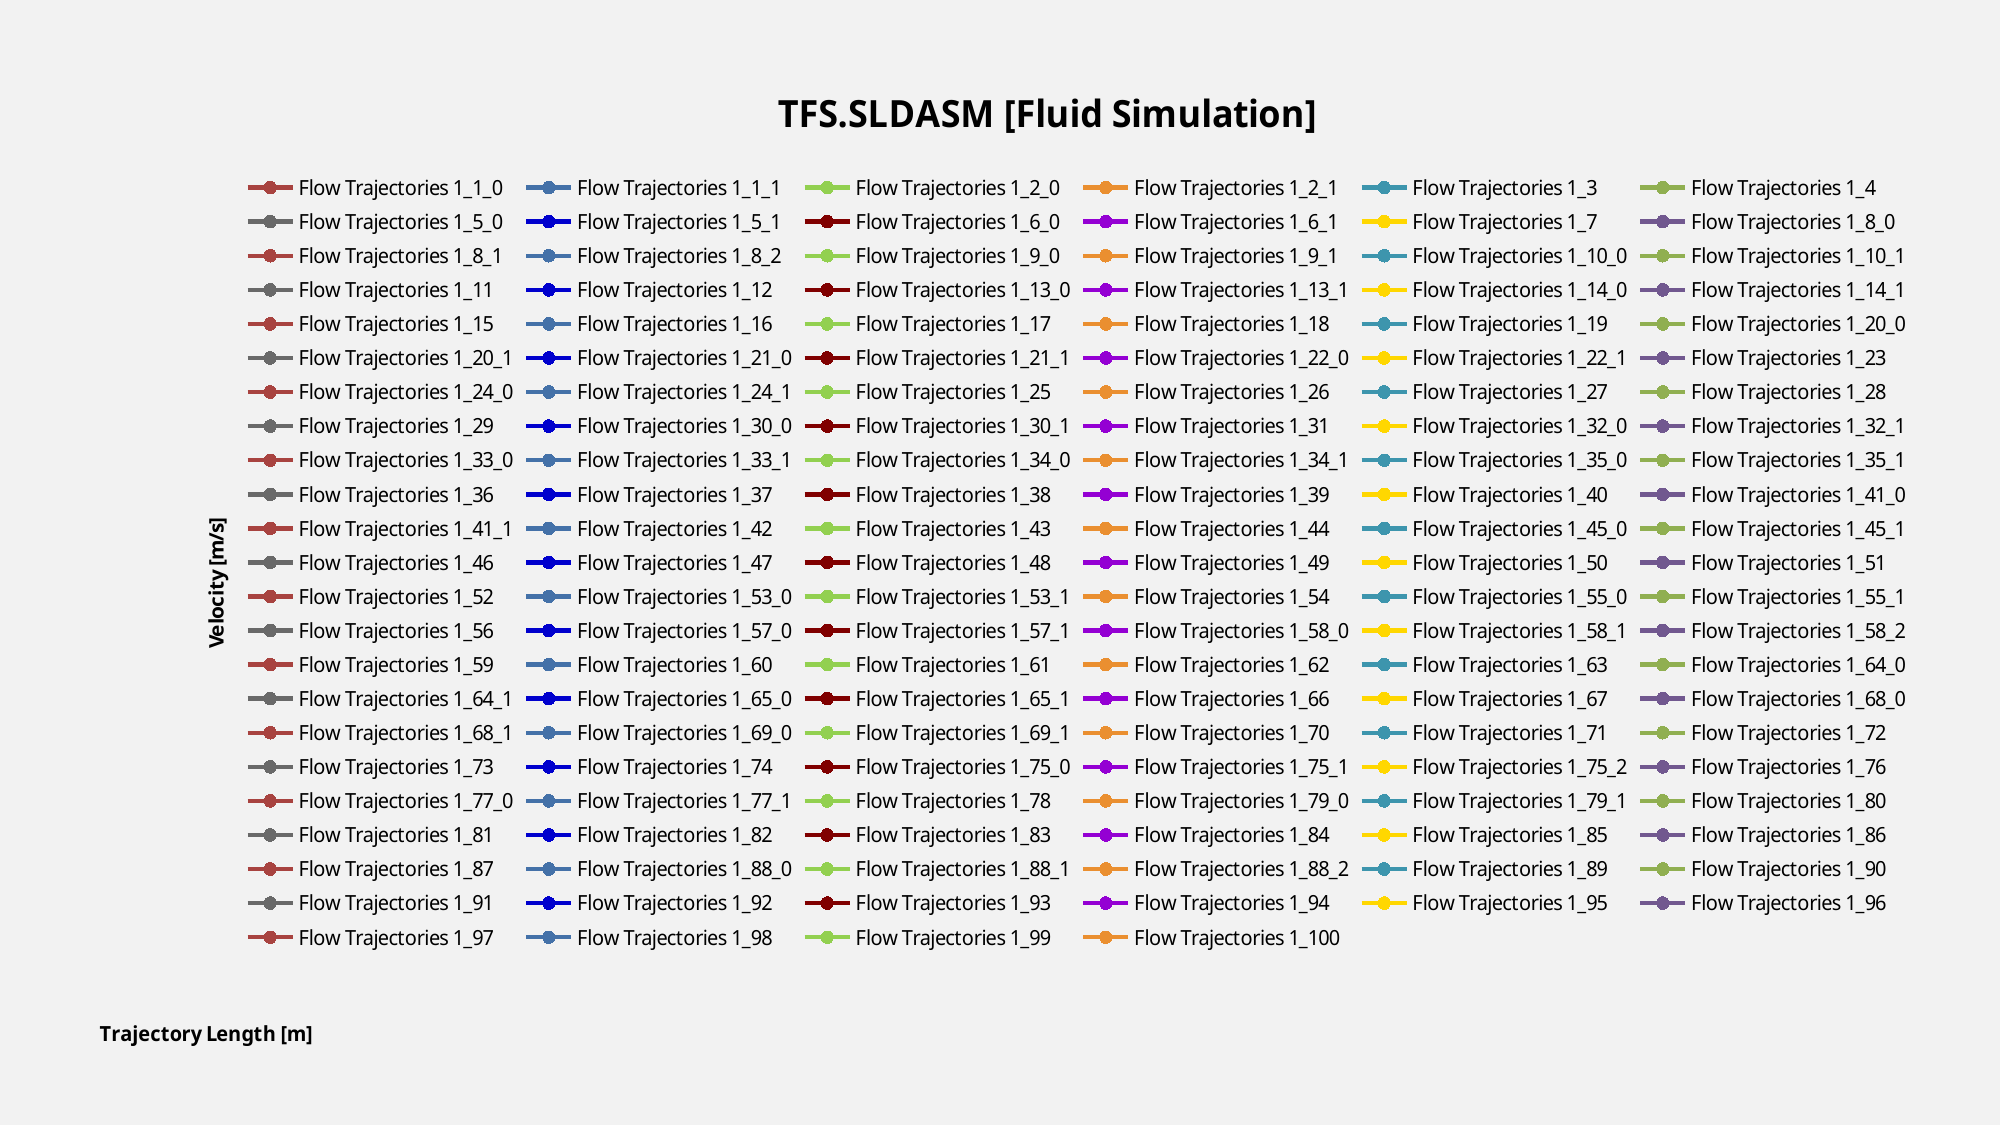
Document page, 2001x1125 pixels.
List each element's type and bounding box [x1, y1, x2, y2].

chart [95, 46, 1924, 1079]
